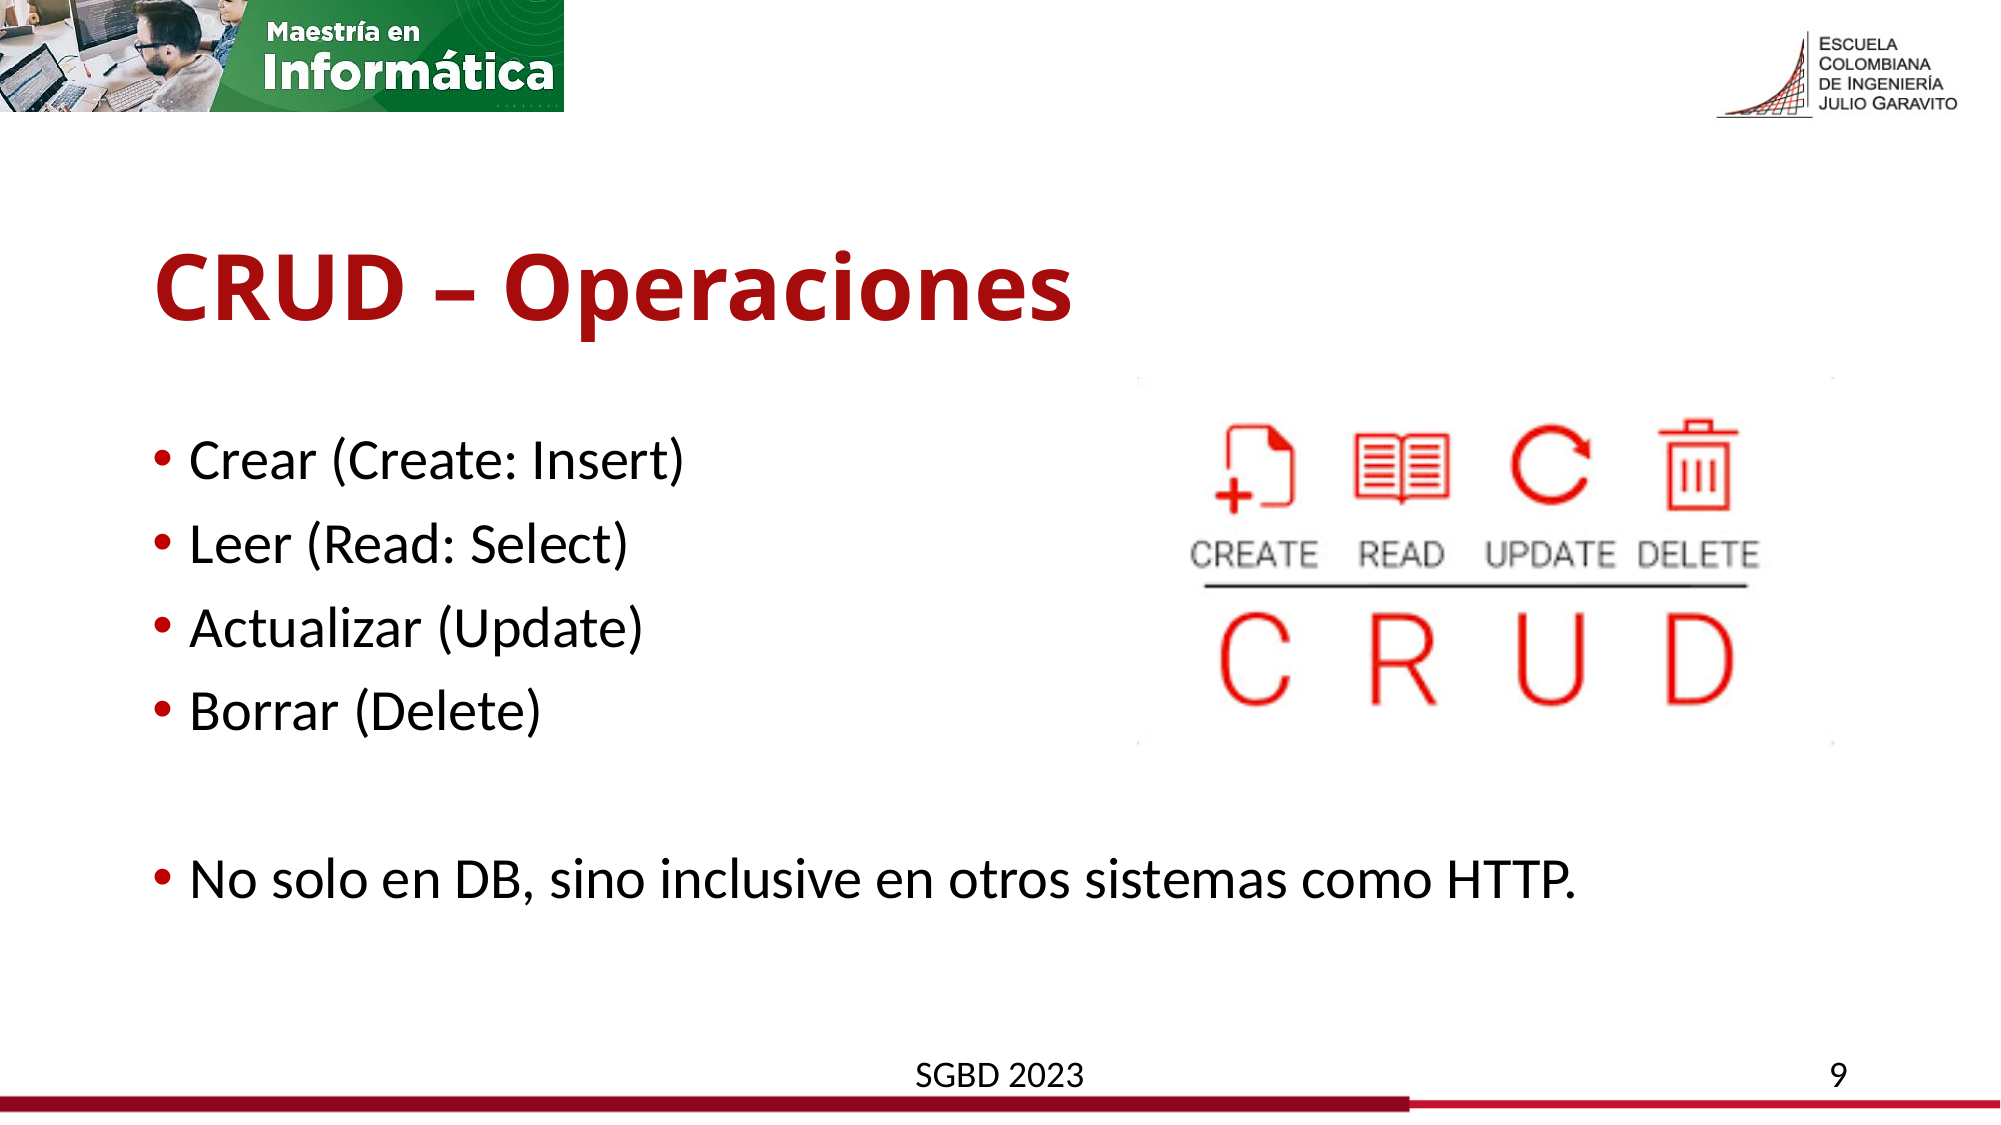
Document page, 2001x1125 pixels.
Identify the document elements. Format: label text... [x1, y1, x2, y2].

title CRUD – Operaciones [137, 182, 1863, 400]
slide_number 9 [1412, 1042, 1863, 1103]
footer SGBD 2023 [662, 1042, 1338, 1103]
list Crear (Create: Insert) Leer (Read: Select) Actualizar (Update) Borrar (Delete) No solo en DB, sino inclusive en otros sistemas como HTTP. [137, 421, 1863, 1050]
picture [0, 0, 2001, 1125]
